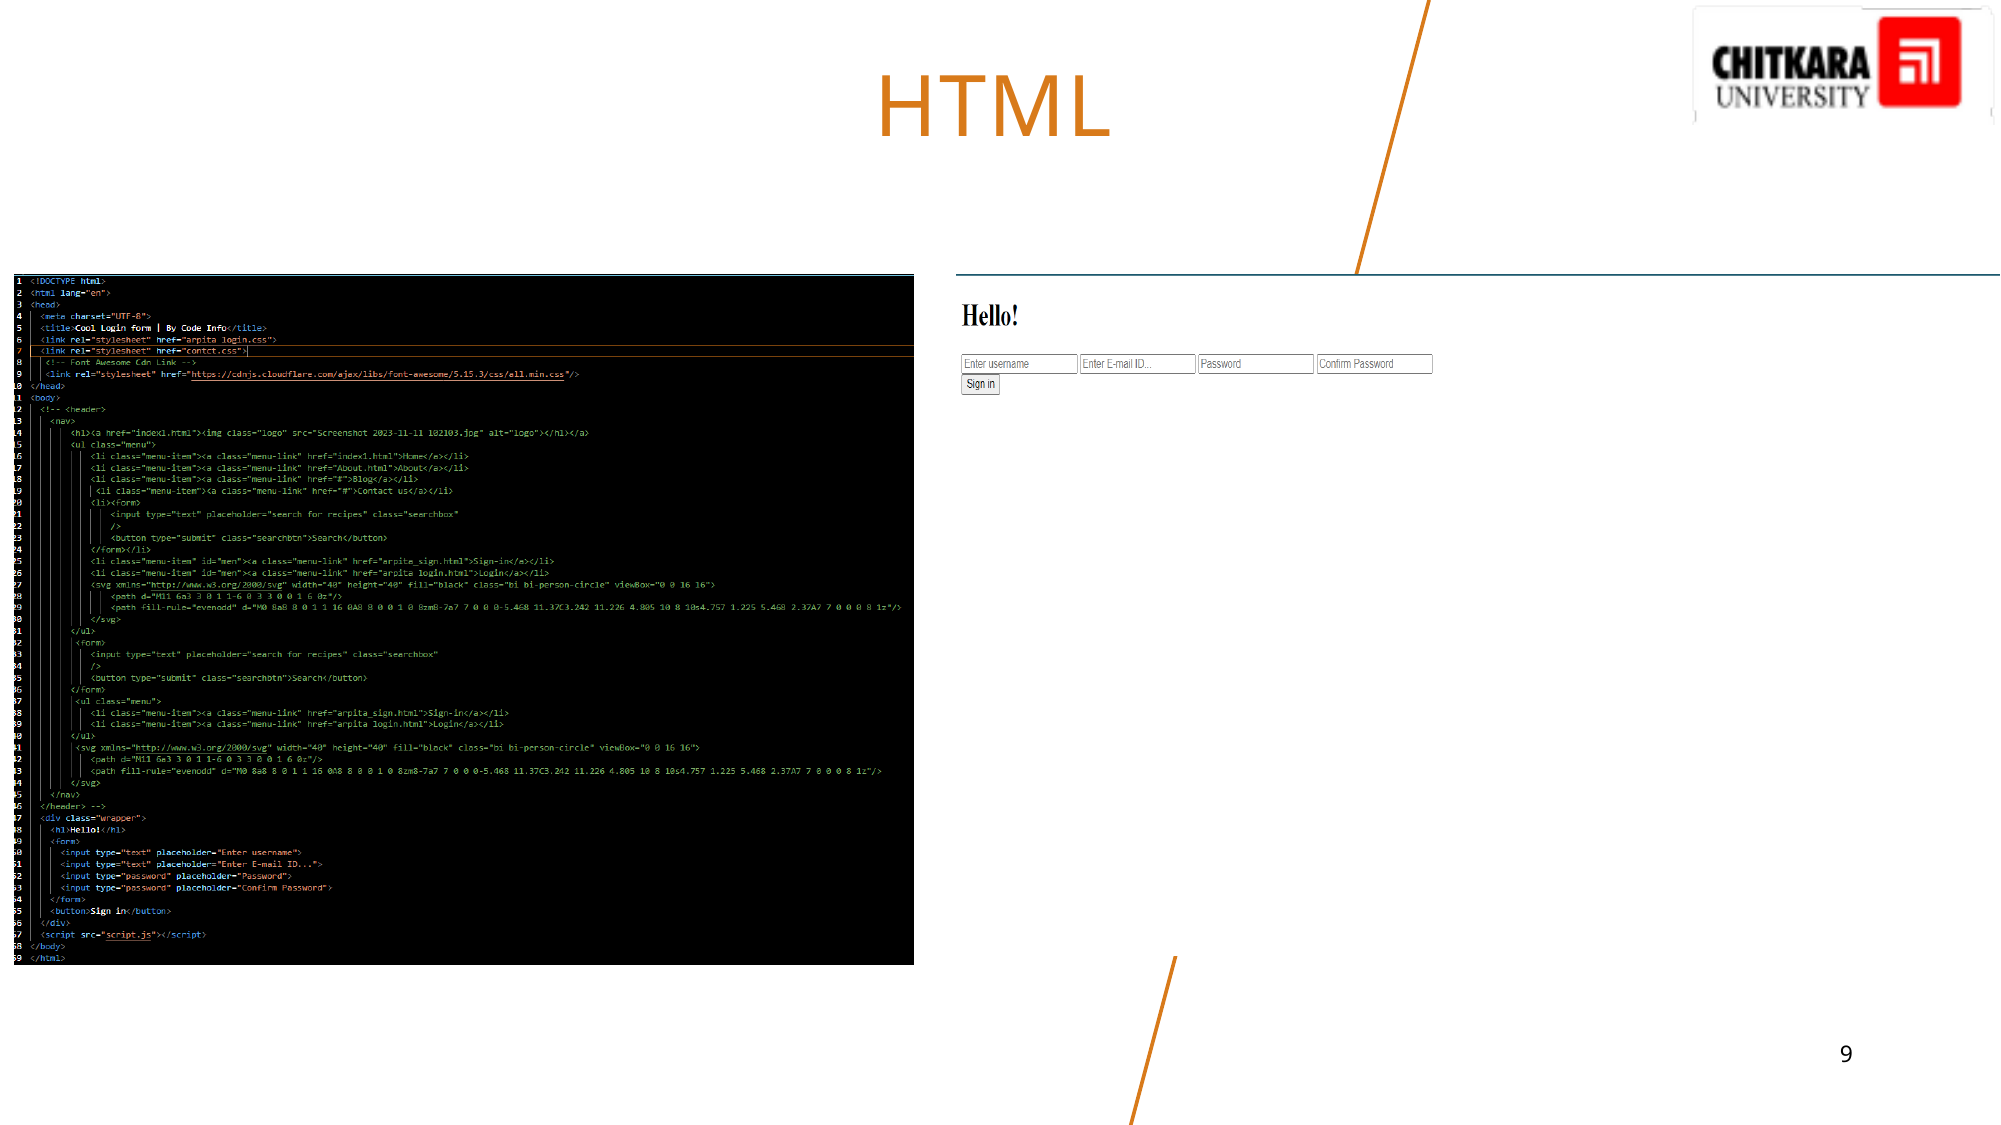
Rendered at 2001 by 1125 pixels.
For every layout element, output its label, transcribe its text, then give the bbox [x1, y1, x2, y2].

picture [1658, 0, 2000, 126]
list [13, 273, 914, 965]
slide_number 9 [1766, 1031, 1868, 1092]
picture [955, 273, 2000, 957]
title HTML [137, 53, 1242, 163]
